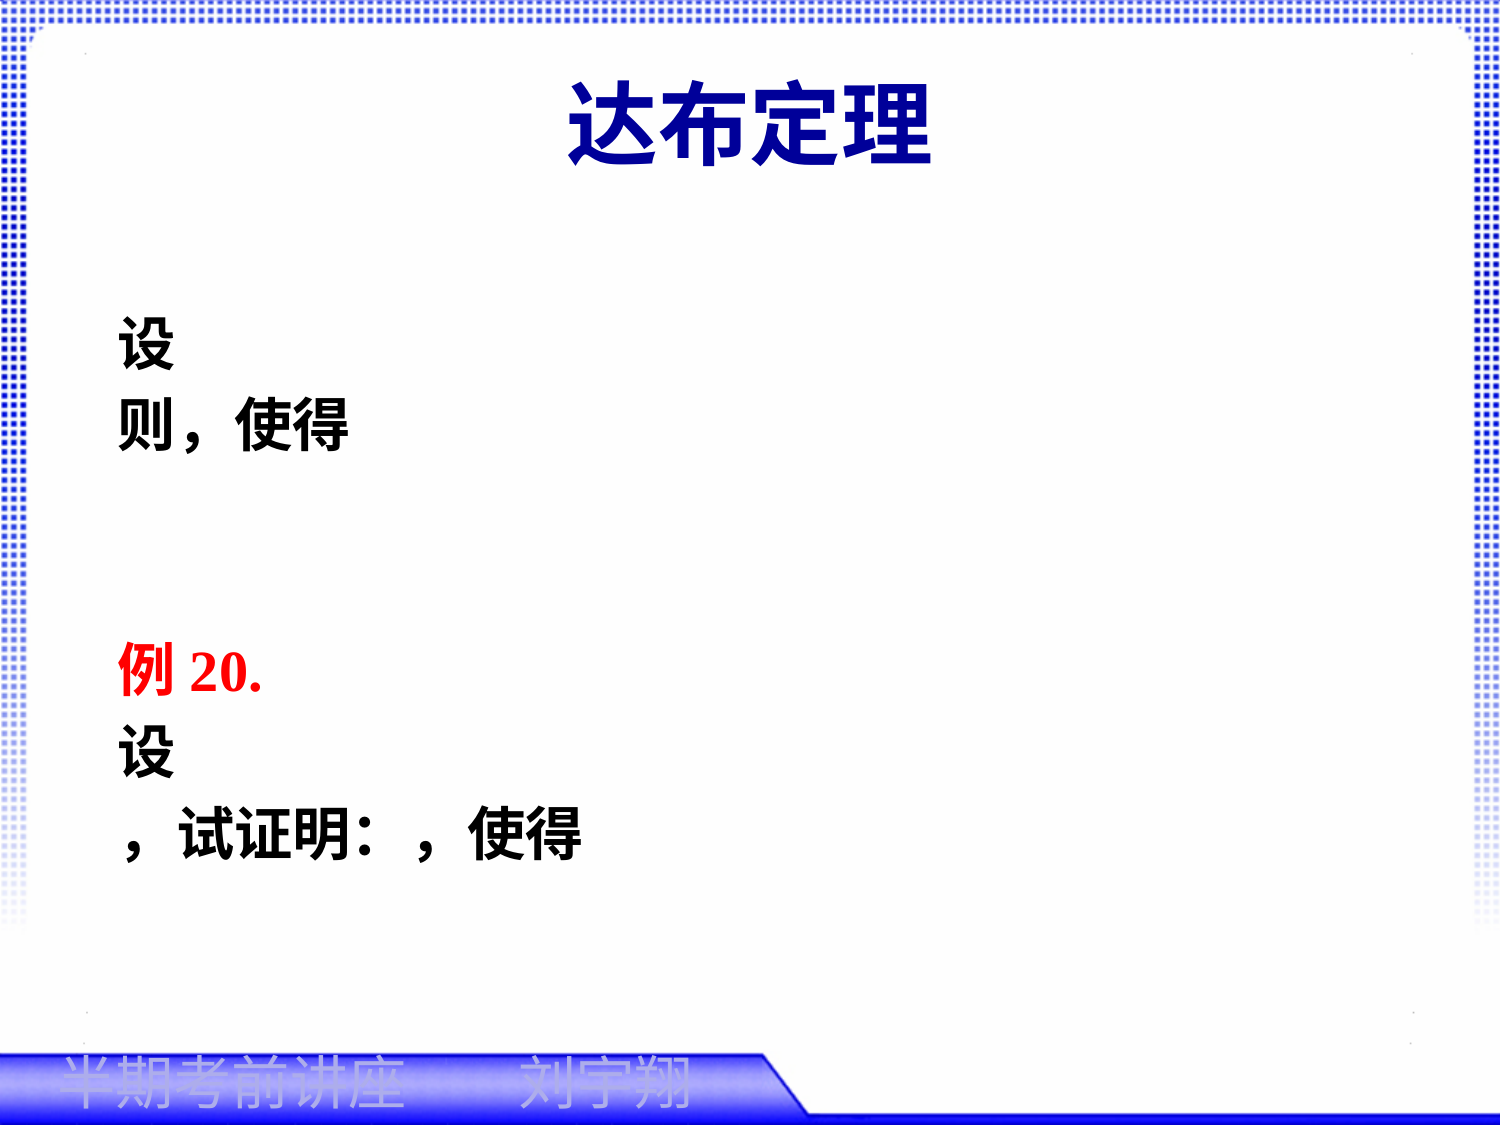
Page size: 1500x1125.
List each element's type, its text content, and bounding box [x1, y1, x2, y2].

picture [0, 0, 1500, 1125]
title 达布定理 [103, 59, 1397, 278]
text_box 半期考前讲座 [17, 1039, 446, 1125]
text_box 刘宇翔 [502, 1038, 708, 1124]
